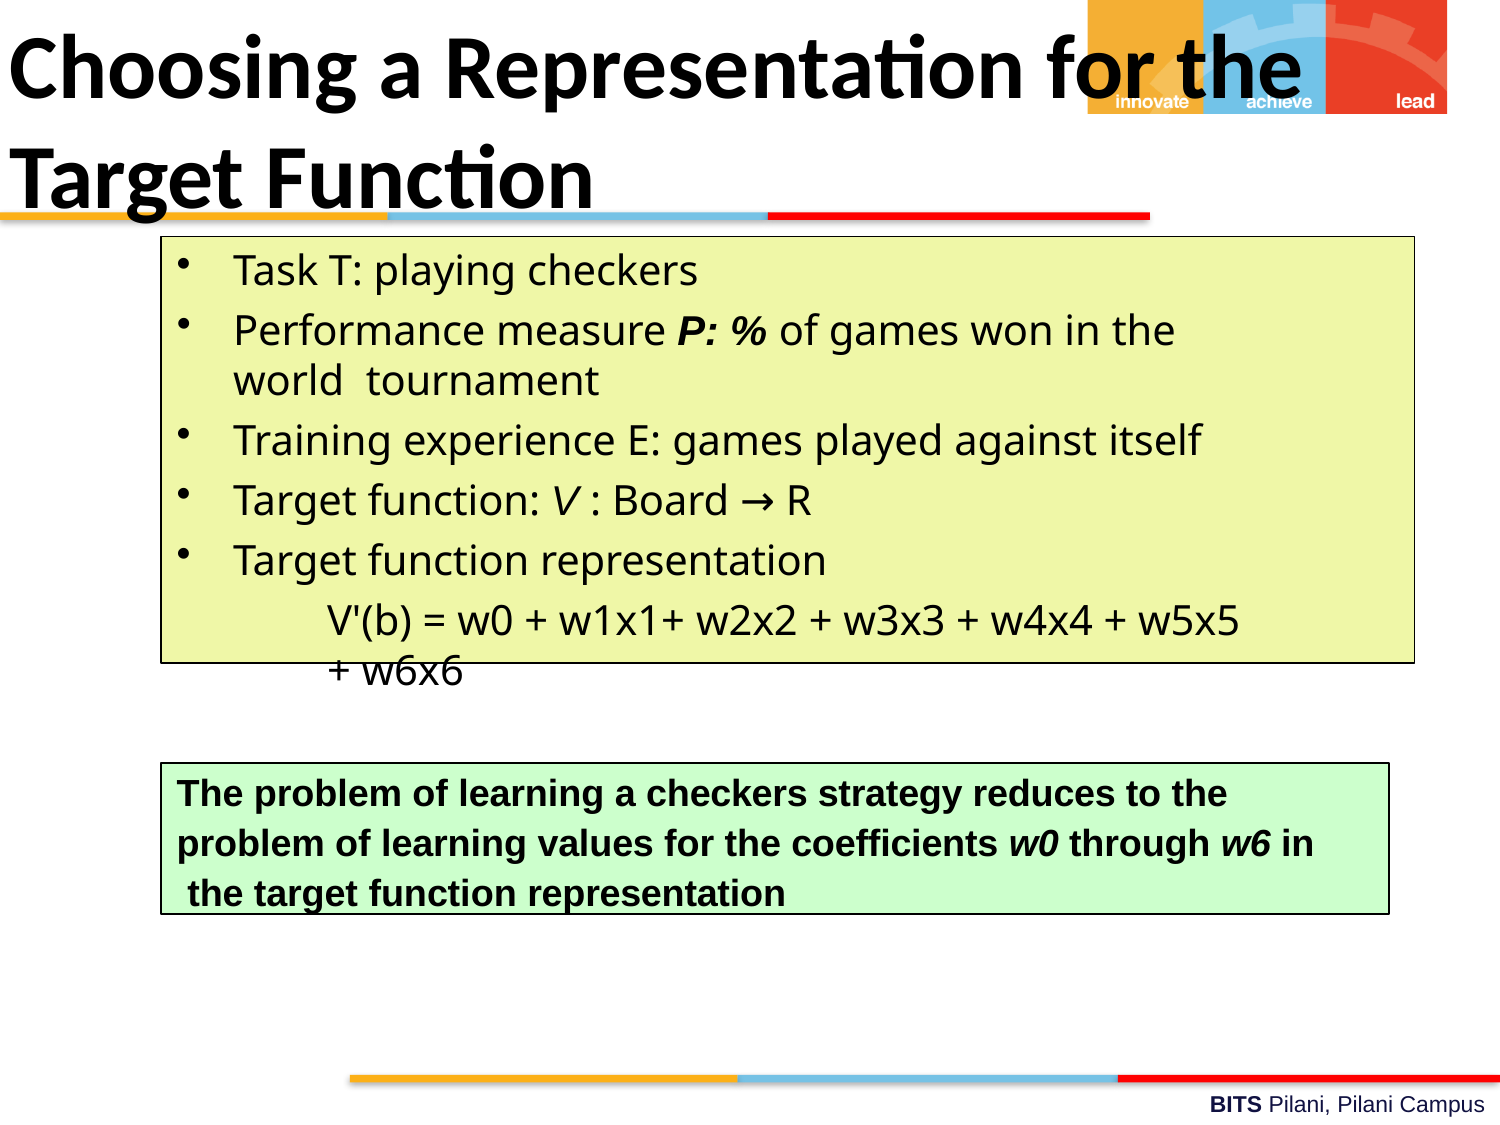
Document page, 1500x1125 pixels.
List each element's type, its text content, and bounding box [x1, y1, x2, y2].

text_box Choosing a Representation for the Target Function [0, 0, 1496, 235]
text_box Task T: playing checkers Performance measure P: % of games won in the world tournament Training experience E: games played against itself Target function: V : Board → R Target function representation V'(b) = w0 + w1x1+ w2x2 + w3x3 + w4x4 + w5x5 + w6x6 [174, 672, 1373, 695]
text_box The problem of learning a checkers strategy reduces to the problem of learning values for the coefficients w0 through w6 in the target function representation [160, 763, 1390, 915]
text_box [159, 235, 1416, 664]
